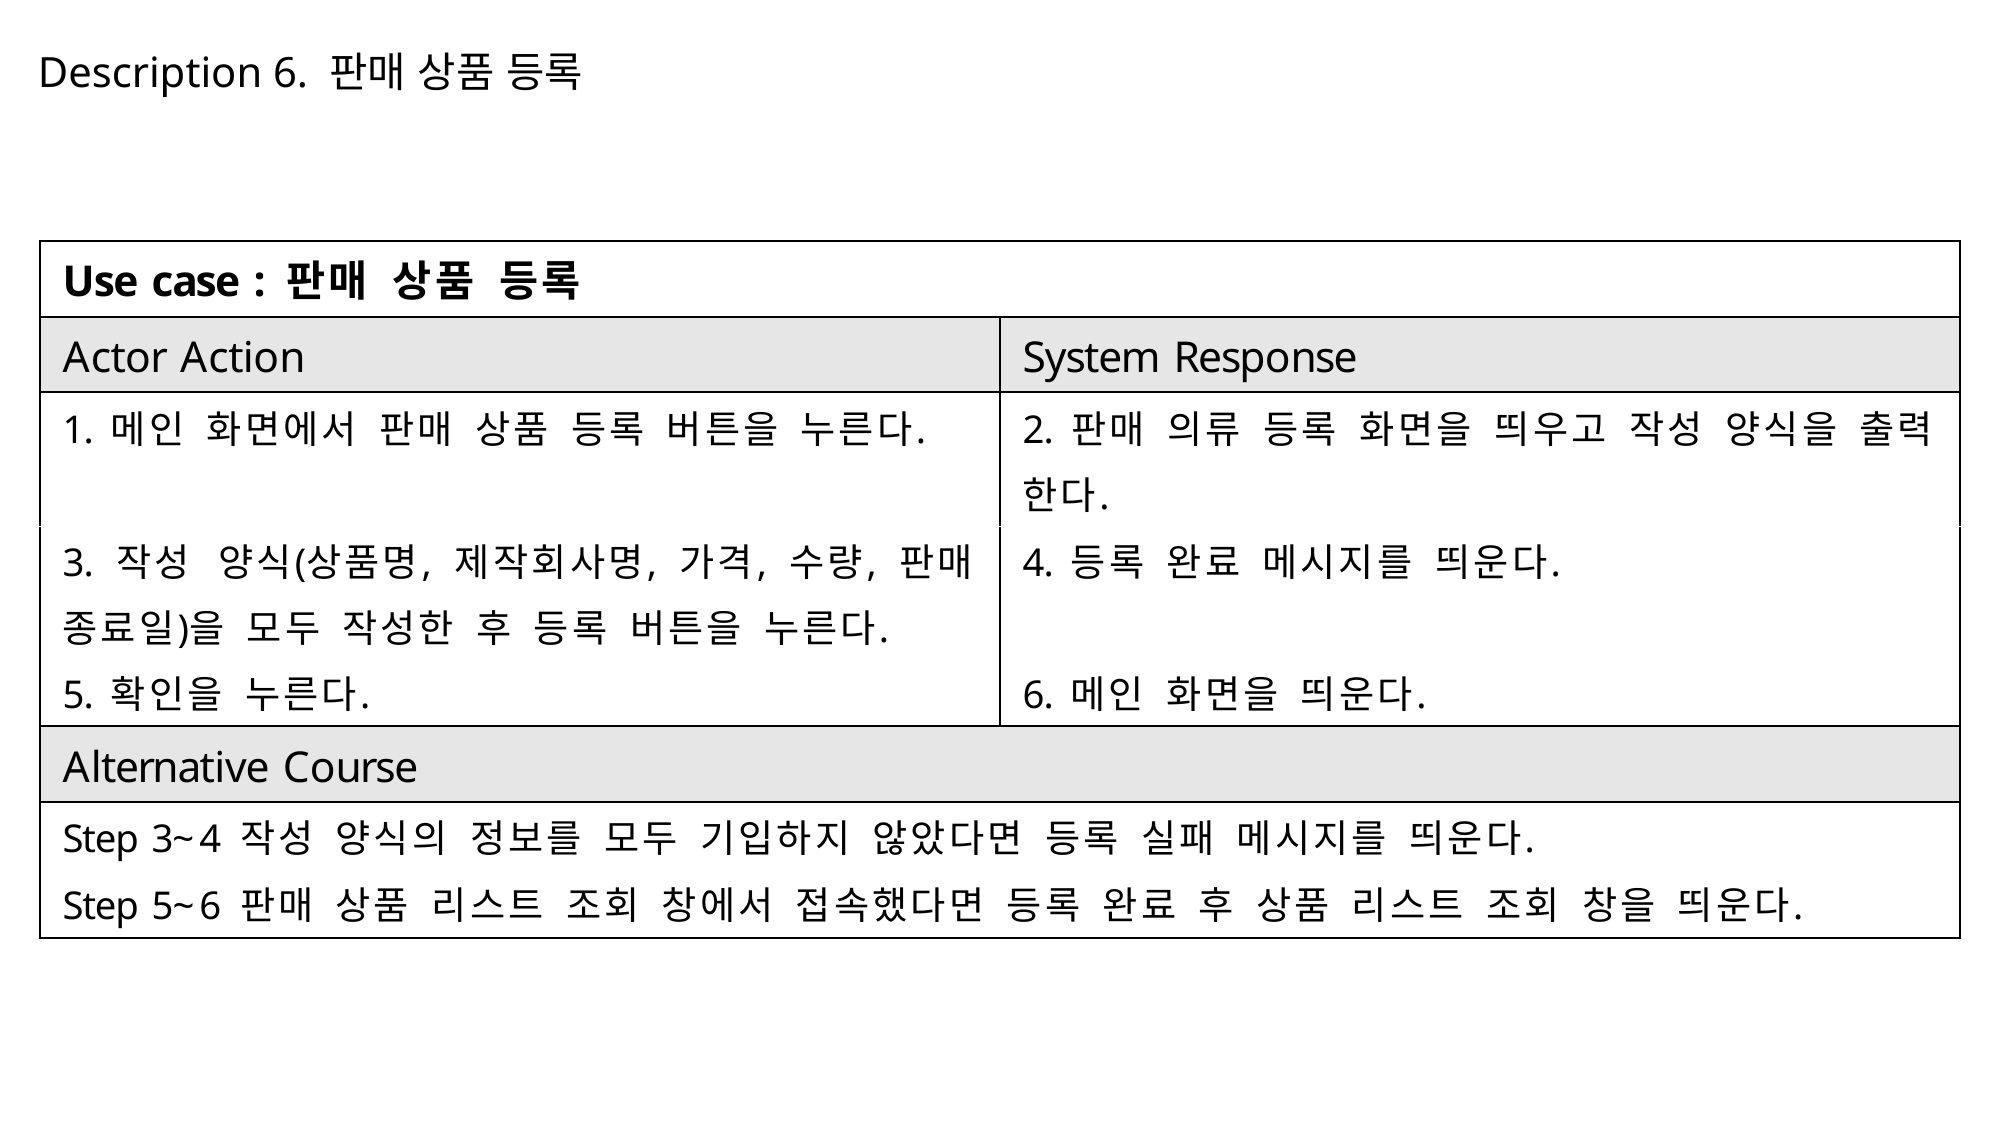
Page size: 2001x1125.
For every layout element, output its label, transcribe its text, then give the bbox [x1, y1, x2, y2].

text_box Description 6. 판매 상품 등록 [22, 0, 1725, 149]
picture [38, 240, 1962, 1053]
